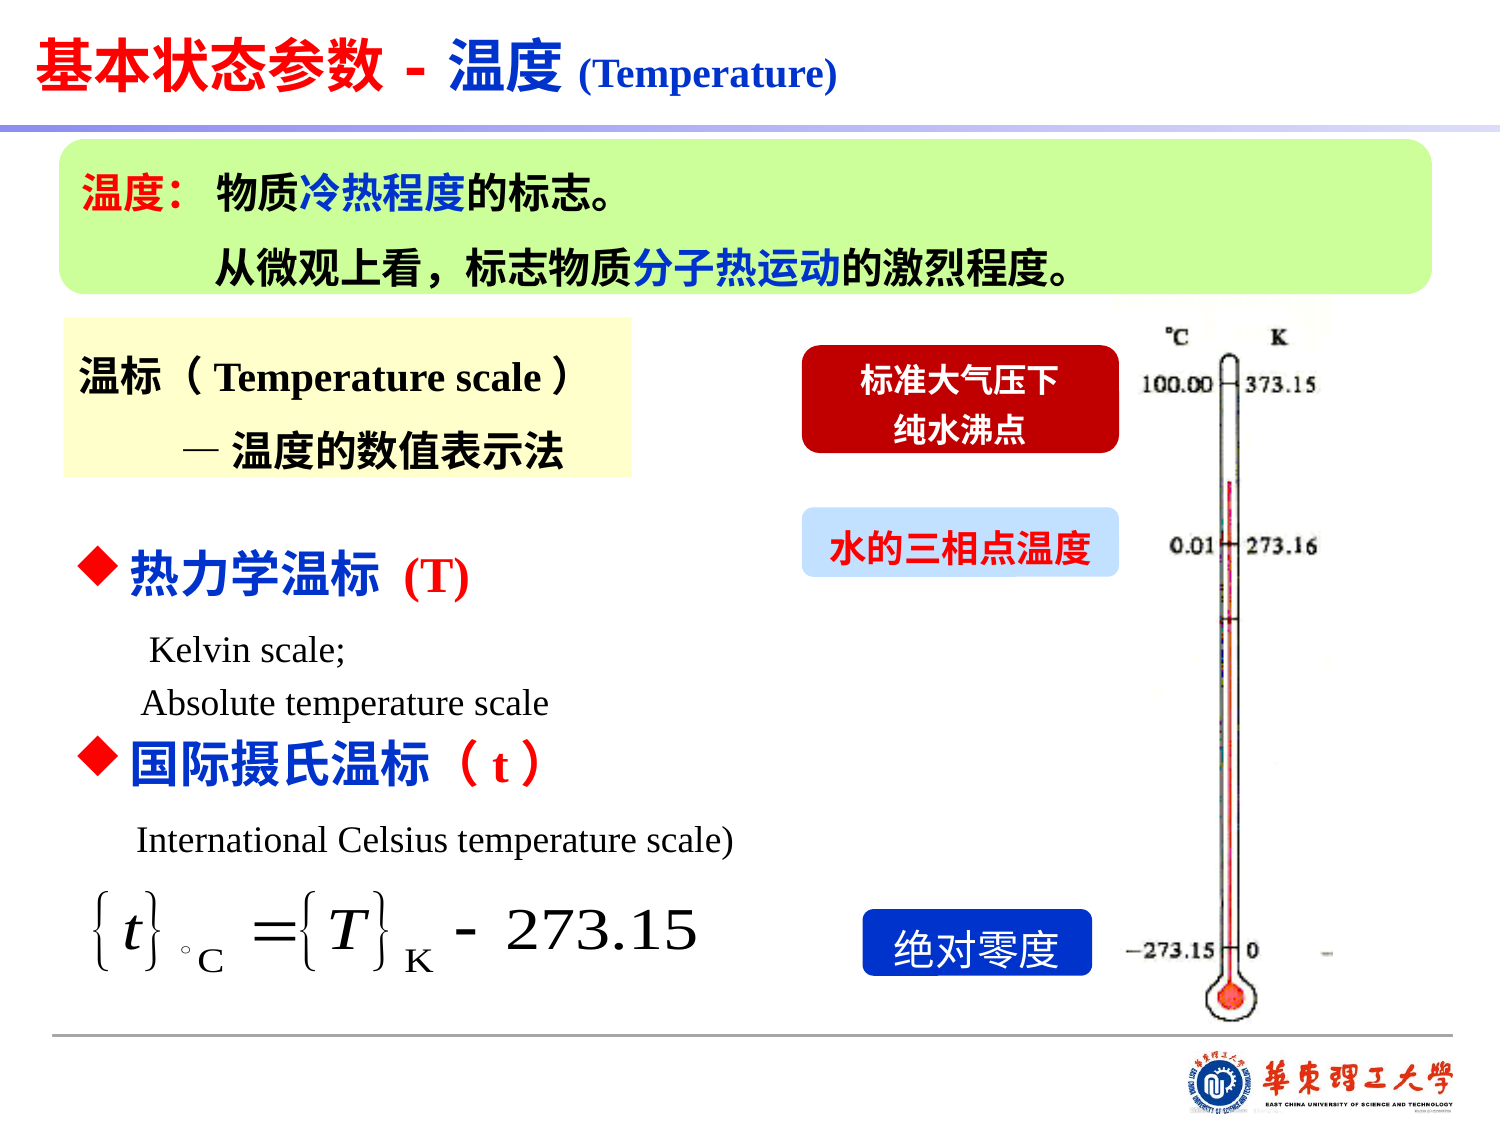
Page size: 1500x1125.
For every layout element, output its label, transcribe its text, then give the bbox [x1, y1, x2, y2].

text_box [85, 885, 708, 985]
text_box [1113, 294, 1334, 1030]
text_box 温度： 物质冷热程度的标志。 从微观上看，标志物质分子热运动的激烈程度。 [59, 139, 1432, 295]
picture [1188, 1051, 1453, 1114]
text_box 水的三相点温度 [801, 507, 1108, 577]
text_box 绝对零度 [862, 909, 1093, 976]
text_box 热力学温标 (T) Kelvin scale; Absolute temperature scale 国际摄氏温标（t） International Celsius temperature scale) [59, 535, 764, 966]
text_box 标准大气压下 纯水沸点 [801, 345, 1108, 454]
text_box 温标（Temperature scale） —温度的数值表示法 [63, 317, 632, 478]
text_box 基本状态参数-温度(Temperature) [20, 22, 853, 107]
